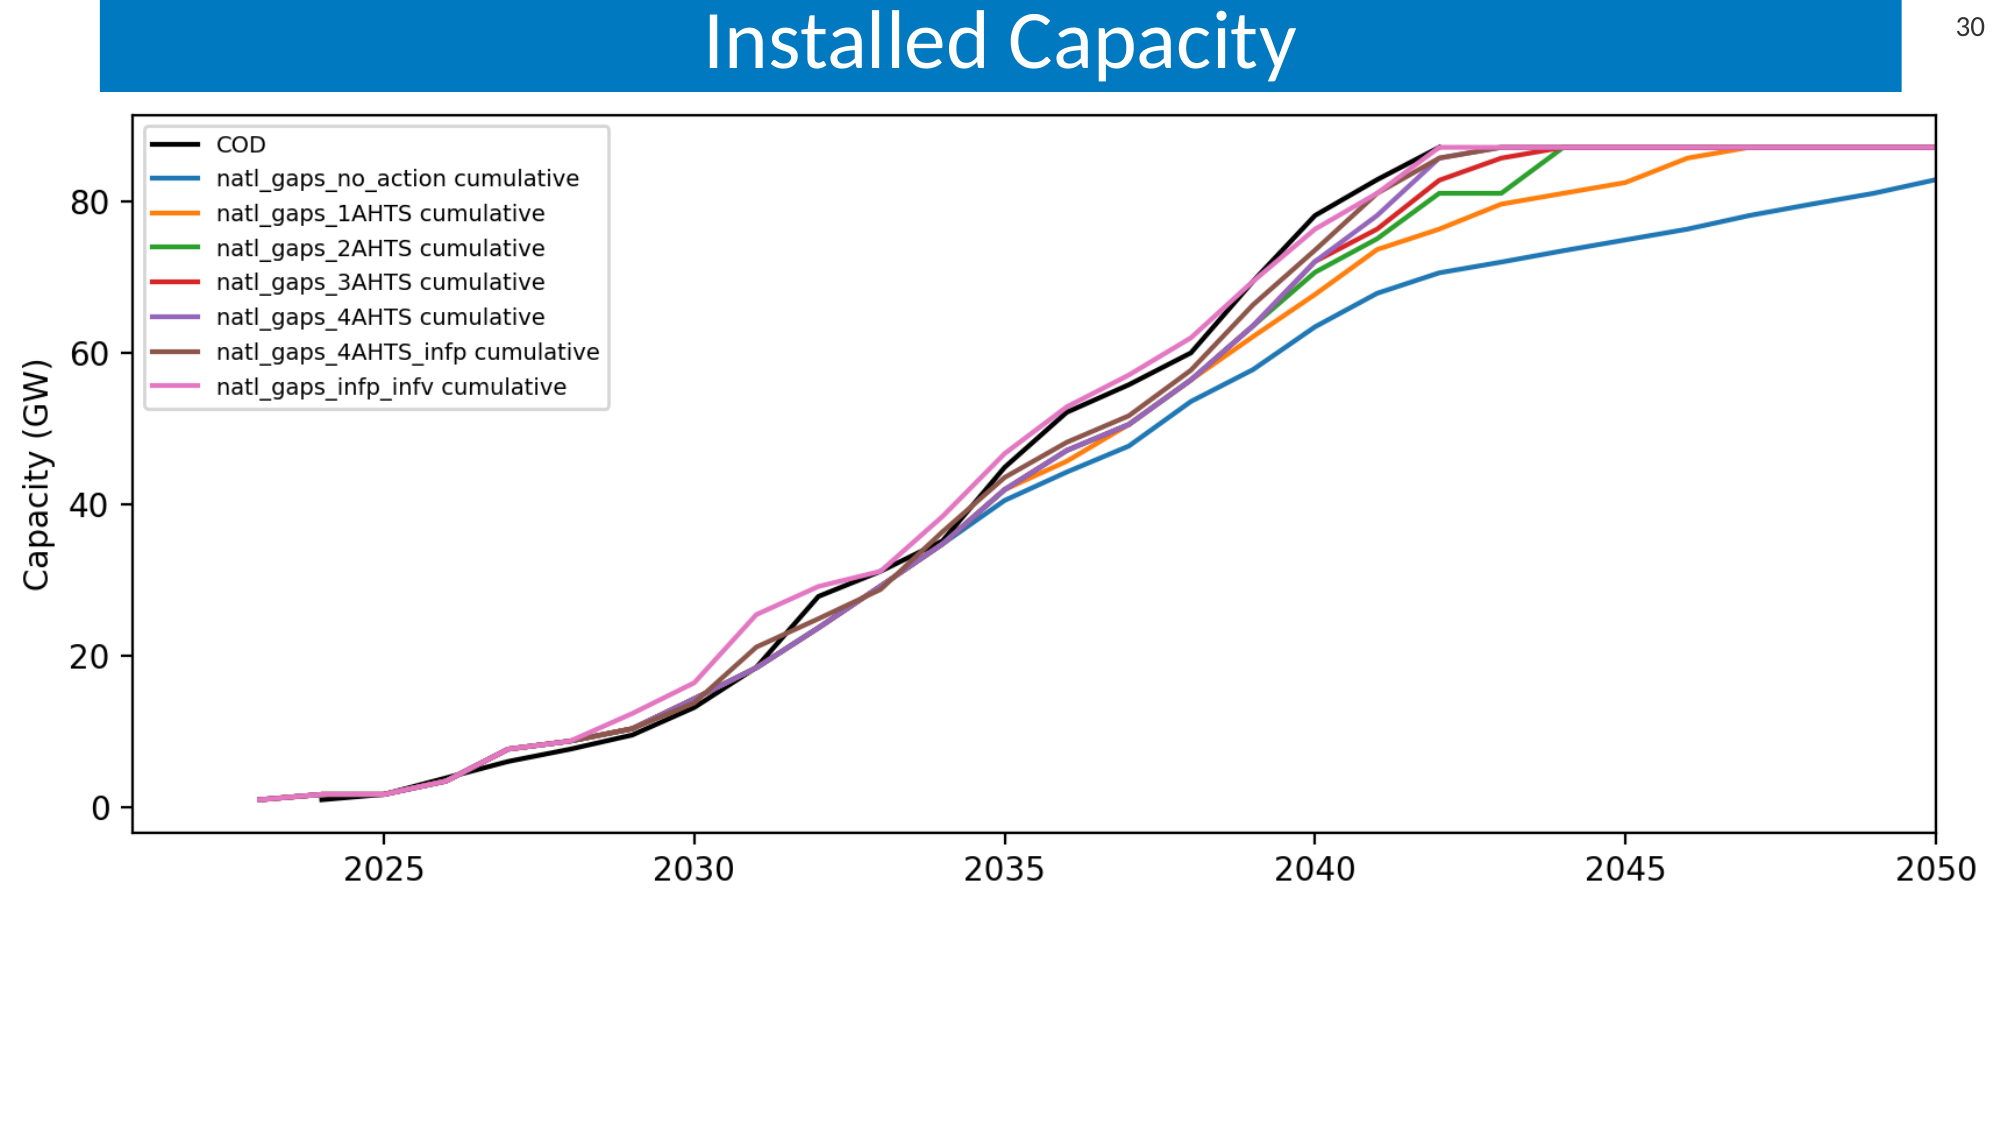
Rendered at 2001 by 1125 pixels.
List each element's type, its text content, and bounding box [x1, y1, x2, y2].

title Installed Capacity [99, 0, 1902, 92]
picture [0, 92, 2000, 911]
